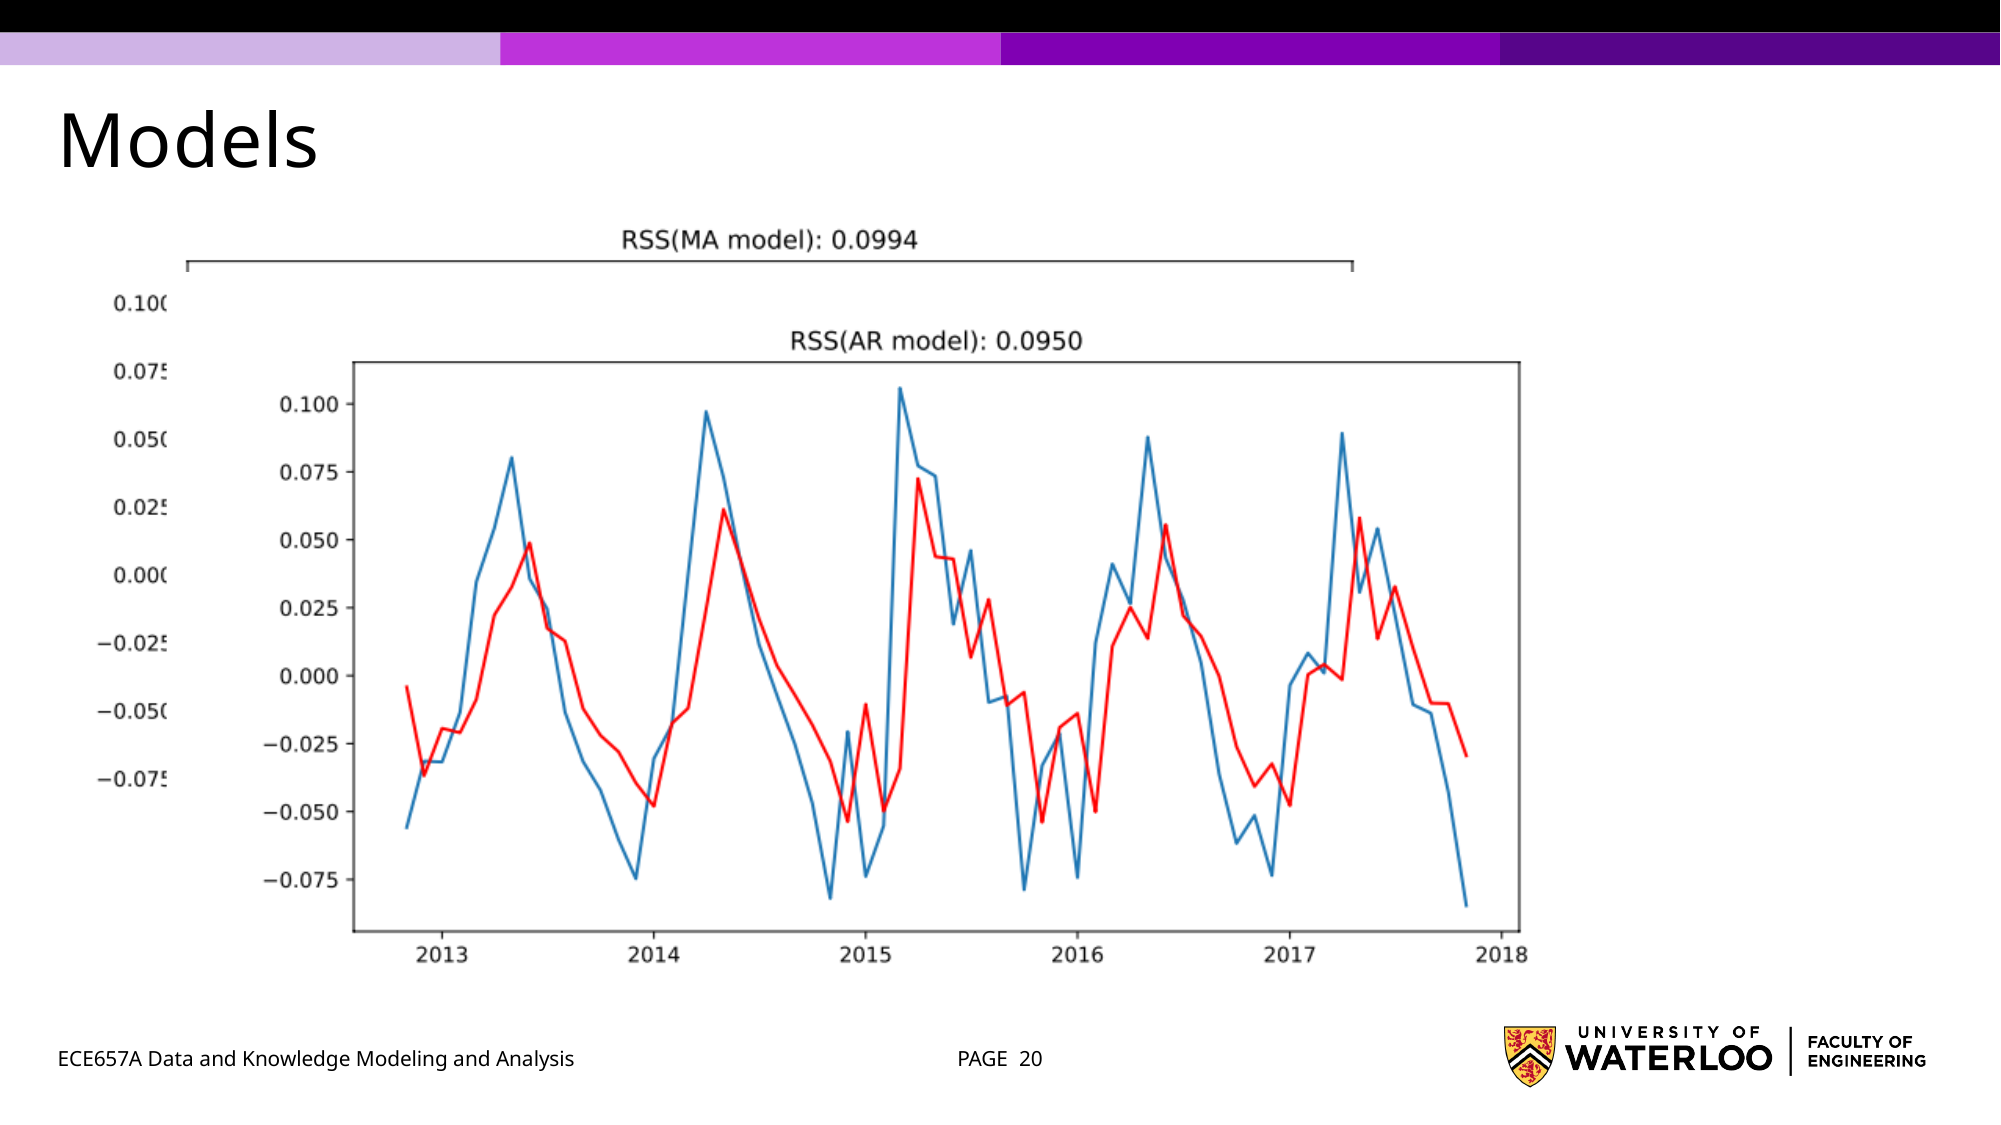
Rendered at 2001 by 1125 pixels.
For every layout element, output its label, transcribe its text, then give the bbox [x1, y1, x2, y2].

title Models [42, 71, 1941, 219]
slide_number PAGE 20 [916, 1039, 1084, 1081]
footer ECE657A Data and Knowledge Modeling and Analysis [42, 1039, 900, 1081]
picture [0, 171, 1982, 1125]
